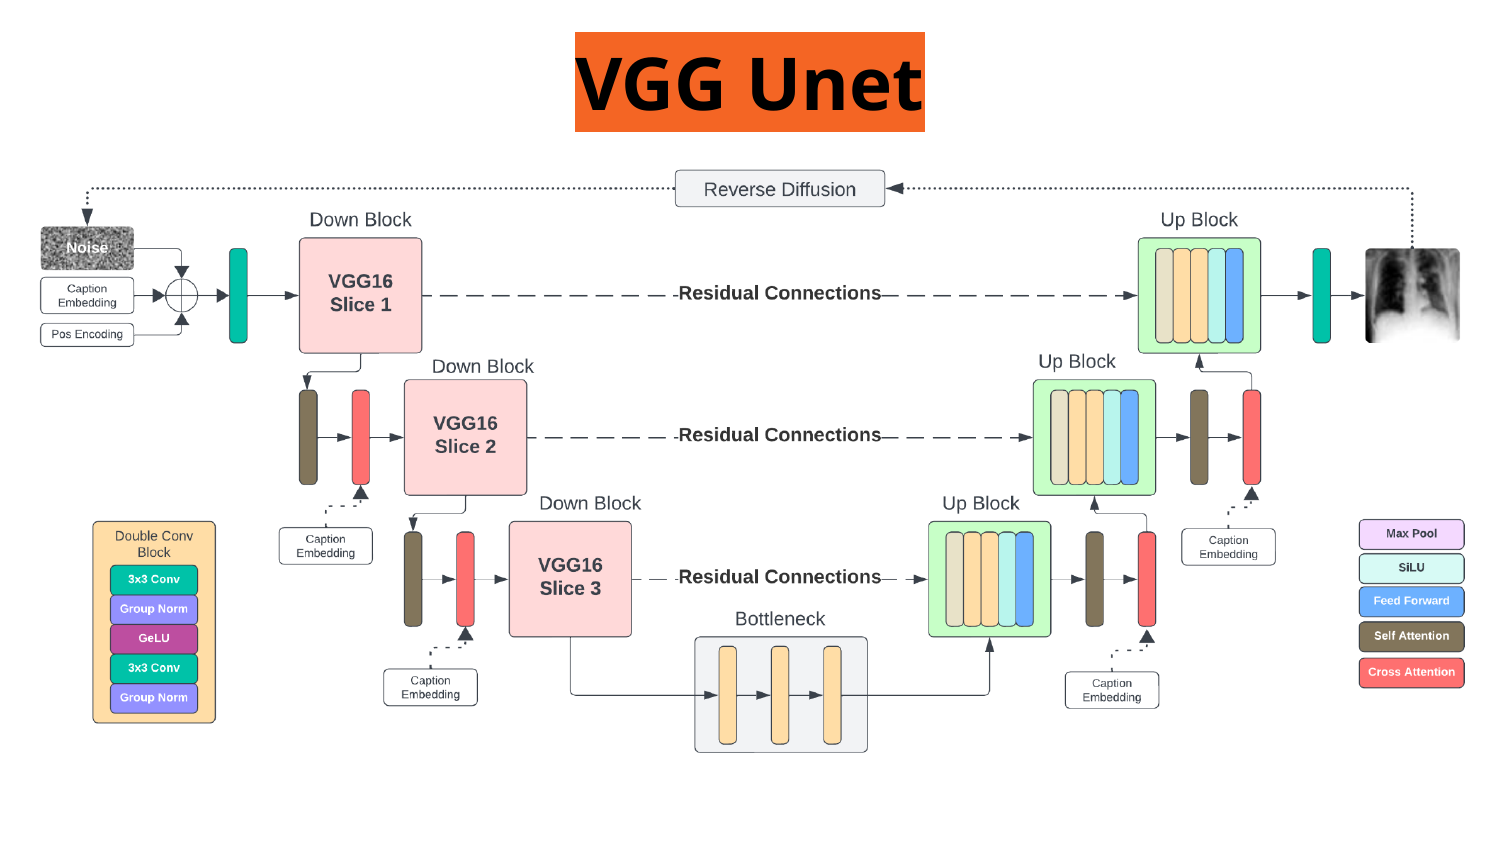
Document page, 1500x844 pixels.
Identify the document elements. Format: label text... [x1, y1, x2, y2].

title VGG Unet [549, 22, 951, 142]
picture [24, 153, 1476, 773]
